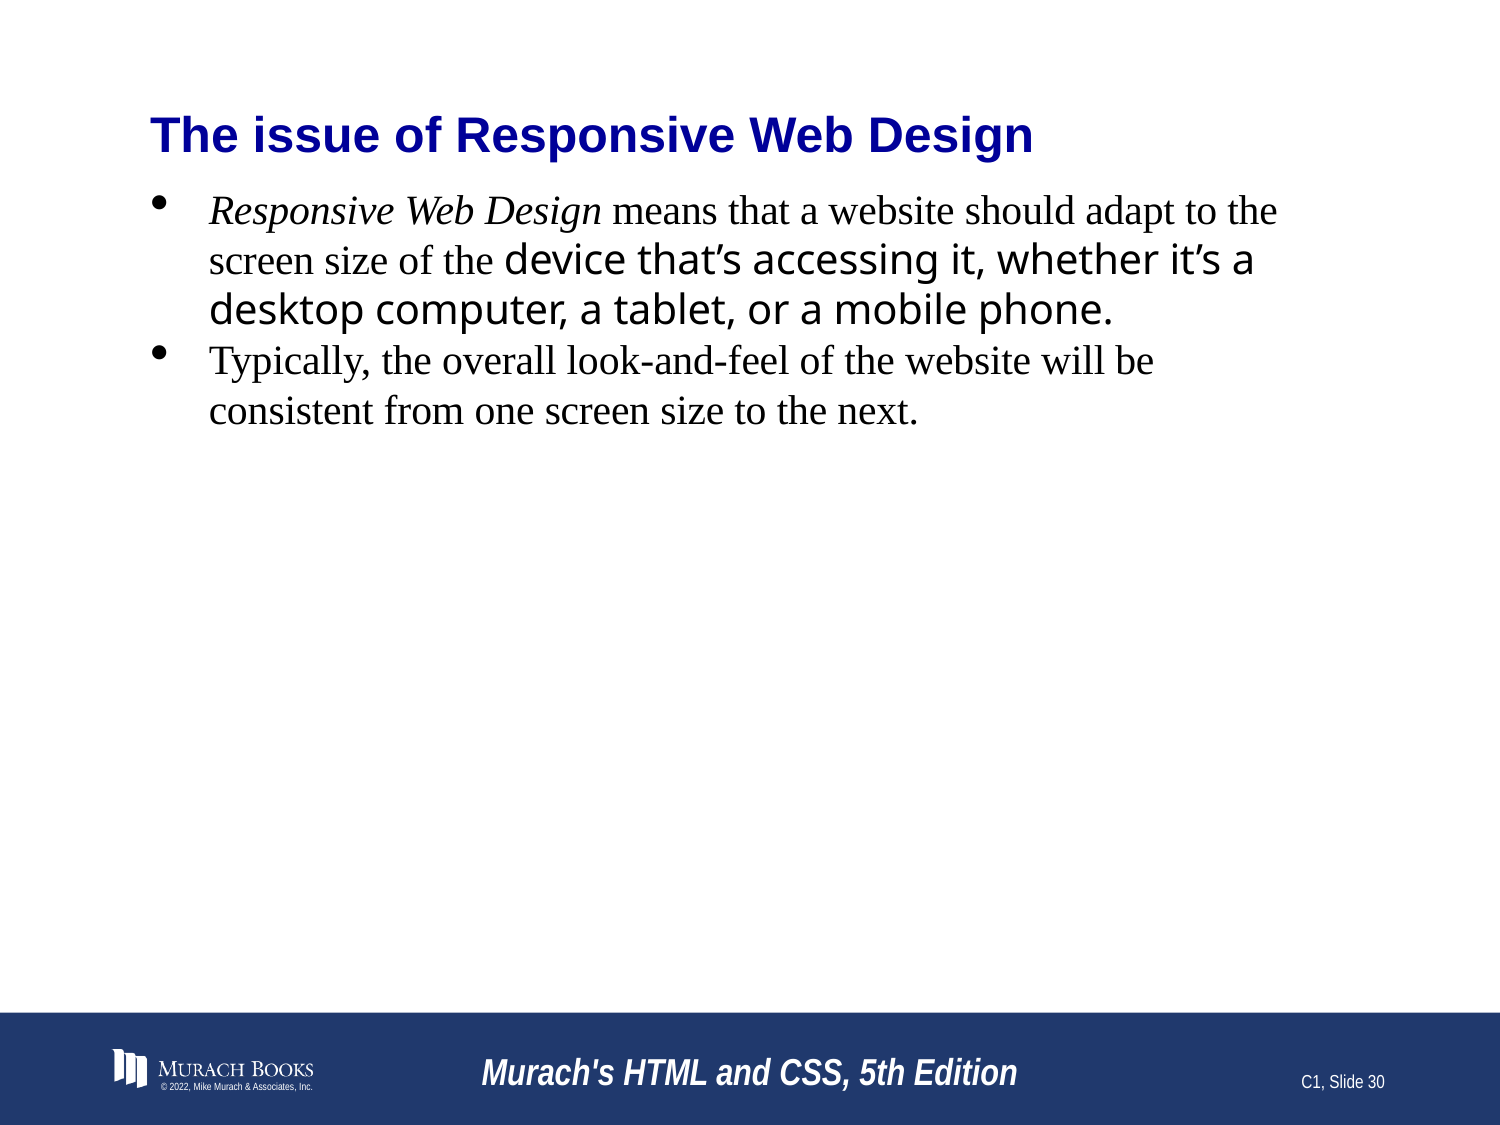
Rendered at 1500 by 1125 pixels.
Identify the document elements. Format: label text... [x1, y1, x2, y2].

footer © 2022, Mike Murach & Associates, Inc. [12, 1025, 463, 1100]
title The issue of Responsive Web Design [150, 102, 1350, 164]
slide_number C1, Slide 30 [1087, 1025, 1400, 1100]
slide_number Murach's HTML and CSS, 5th Edition [463, 1025, 1050, 1100]
list Responsive Web Design means that a website should adapt to the screen size of the device that’s accessing it, whether it’s a desktop computer, a tablet, or a mobile phone. Typically, the overall look-and-feel of the website will be consistent from one screen size to the next. [137, 174, 1363, 975]
